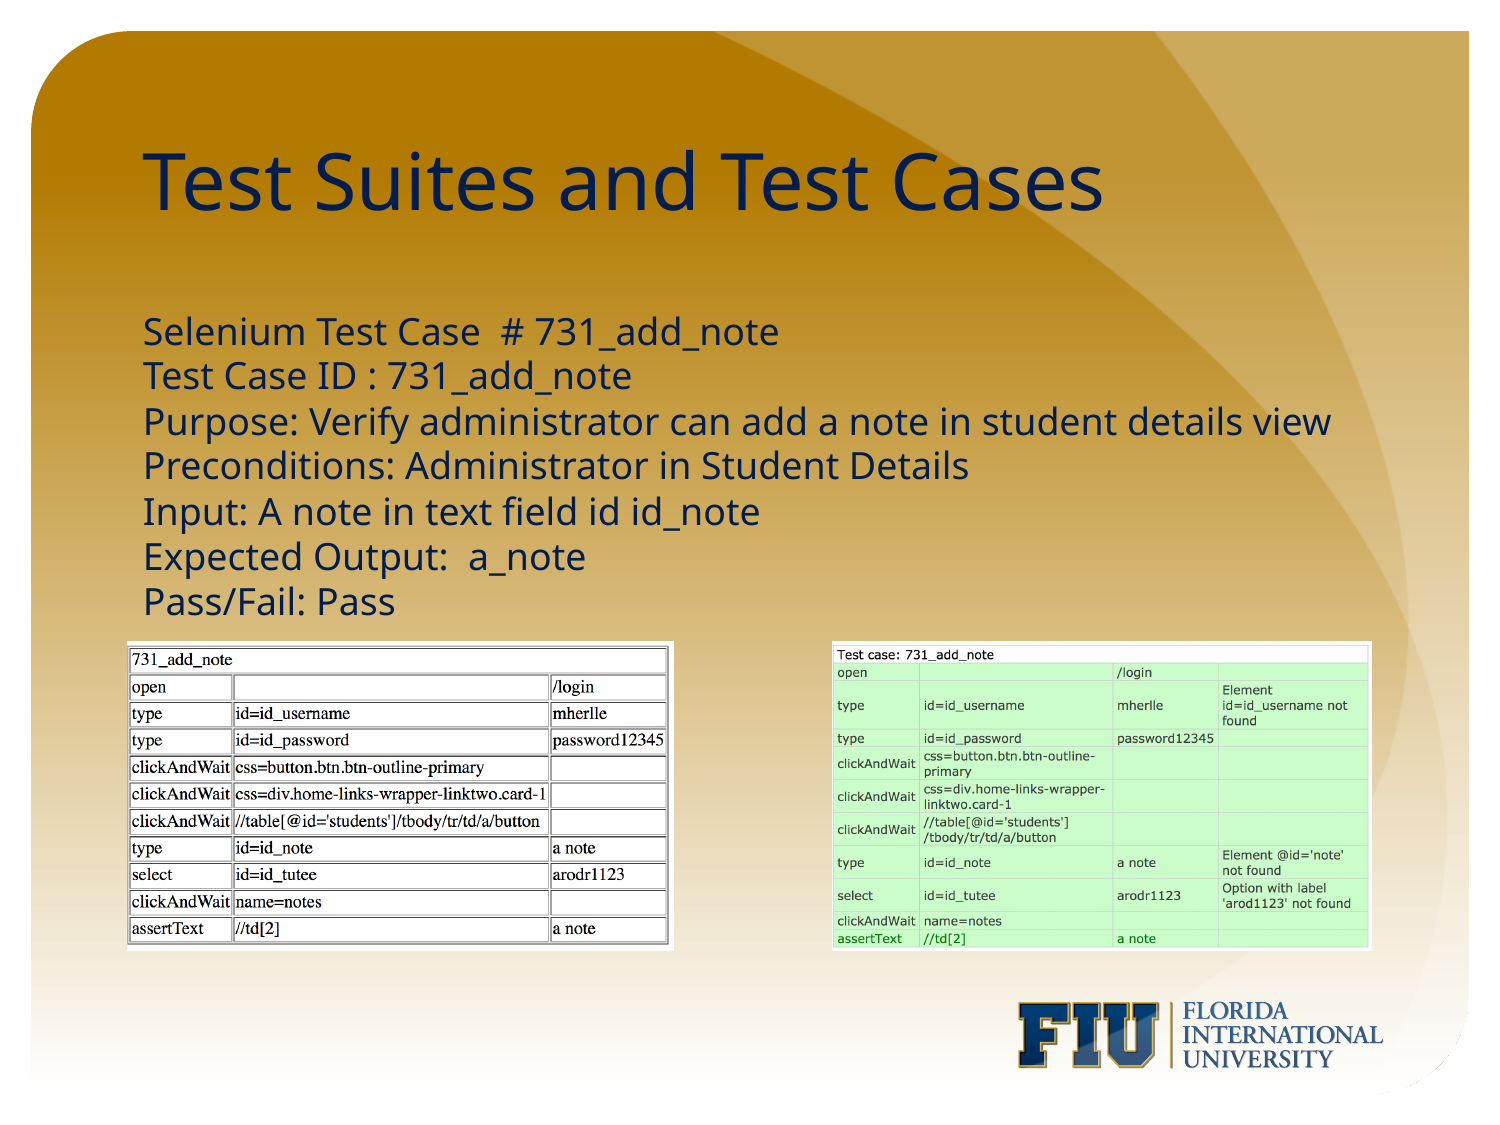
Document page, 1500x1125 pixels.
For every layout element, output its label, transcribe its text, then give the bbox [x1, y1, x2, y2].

picture [24, 30, 1473, 1094]
list Selenium Test Case # 731_add_note Test Case ID : 731_add_note Purpose: Verify administrator can add a note in student details view Preconditions: Administrator in Student Details Input: A note in text field id id_note Expected Output: a_note Pass/Fail: Pass [127, 299, 1372, 991]
title Test Suites and Test Cases [127, 62, 1372, 234]
